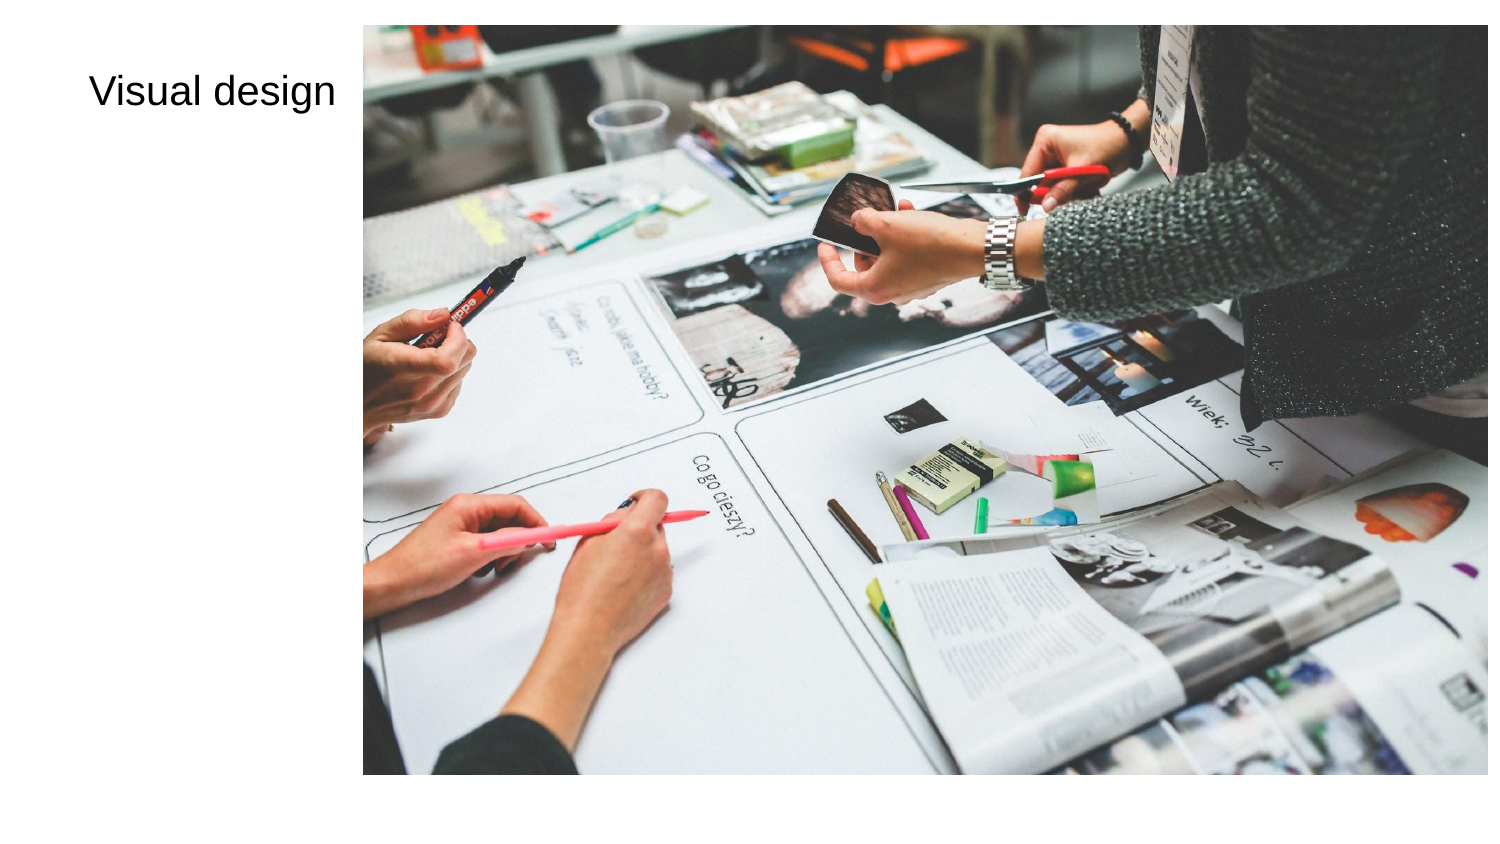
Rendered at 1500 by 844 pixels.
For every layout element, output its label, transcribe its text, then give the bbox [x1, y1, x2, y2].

title Visual design [73, 49, 357, 144]
picture [363, 25, 1489, 776]
